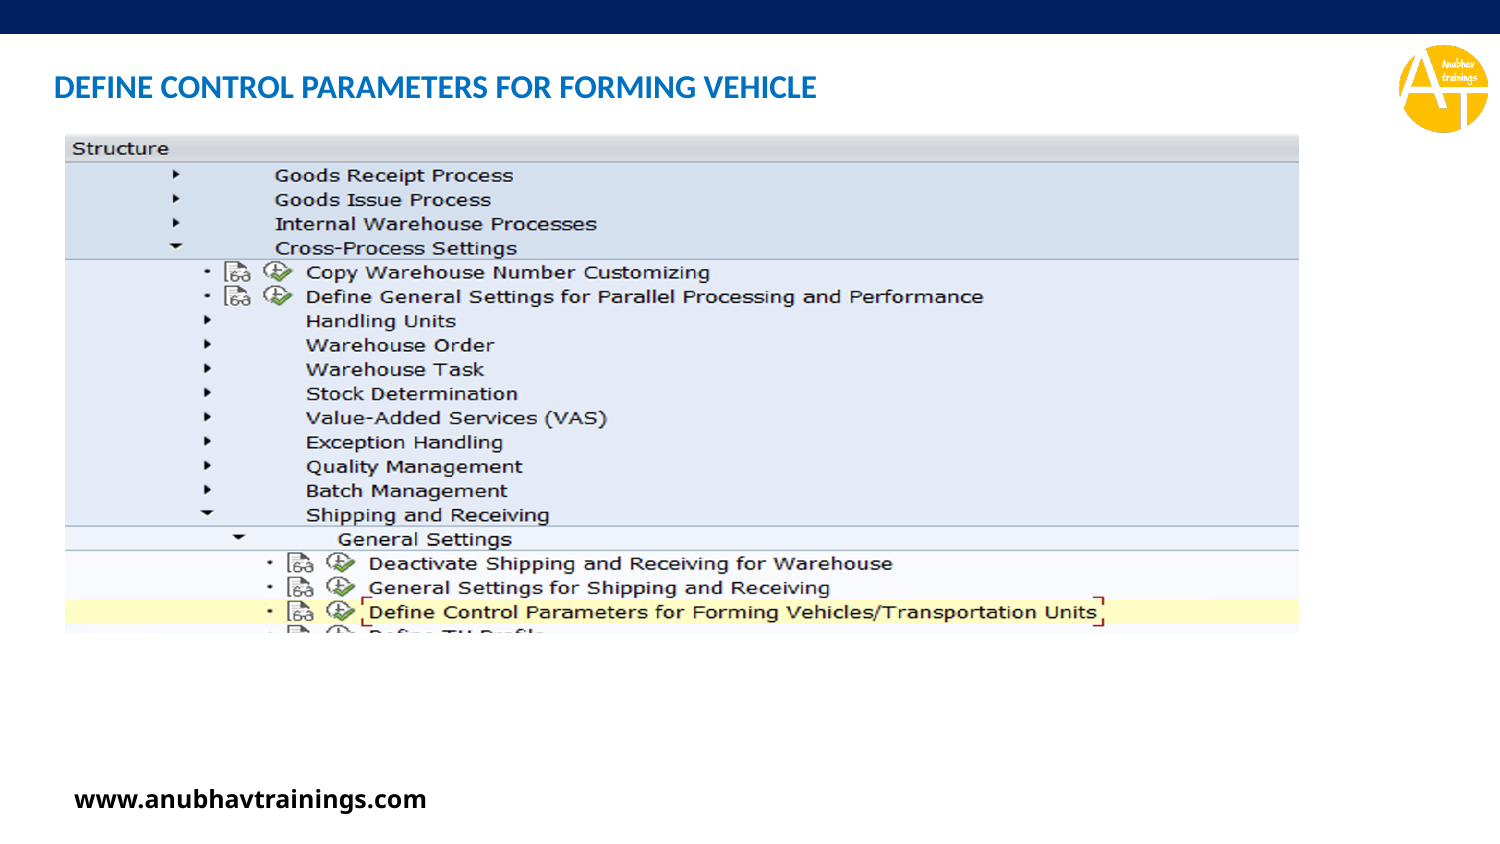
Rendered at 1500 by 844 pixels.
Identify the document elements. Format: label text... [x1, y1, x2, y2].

picture [65, 134, 1299, 633]
picture [1390, 39, 1493, 140]
text_box www.anubhavtrainings.com [13, 776, 489, 822]
text_box DEFINE CONTROL PARAMETERS FOR FORMING VEHICLE [38, 47, 1304, 180]
